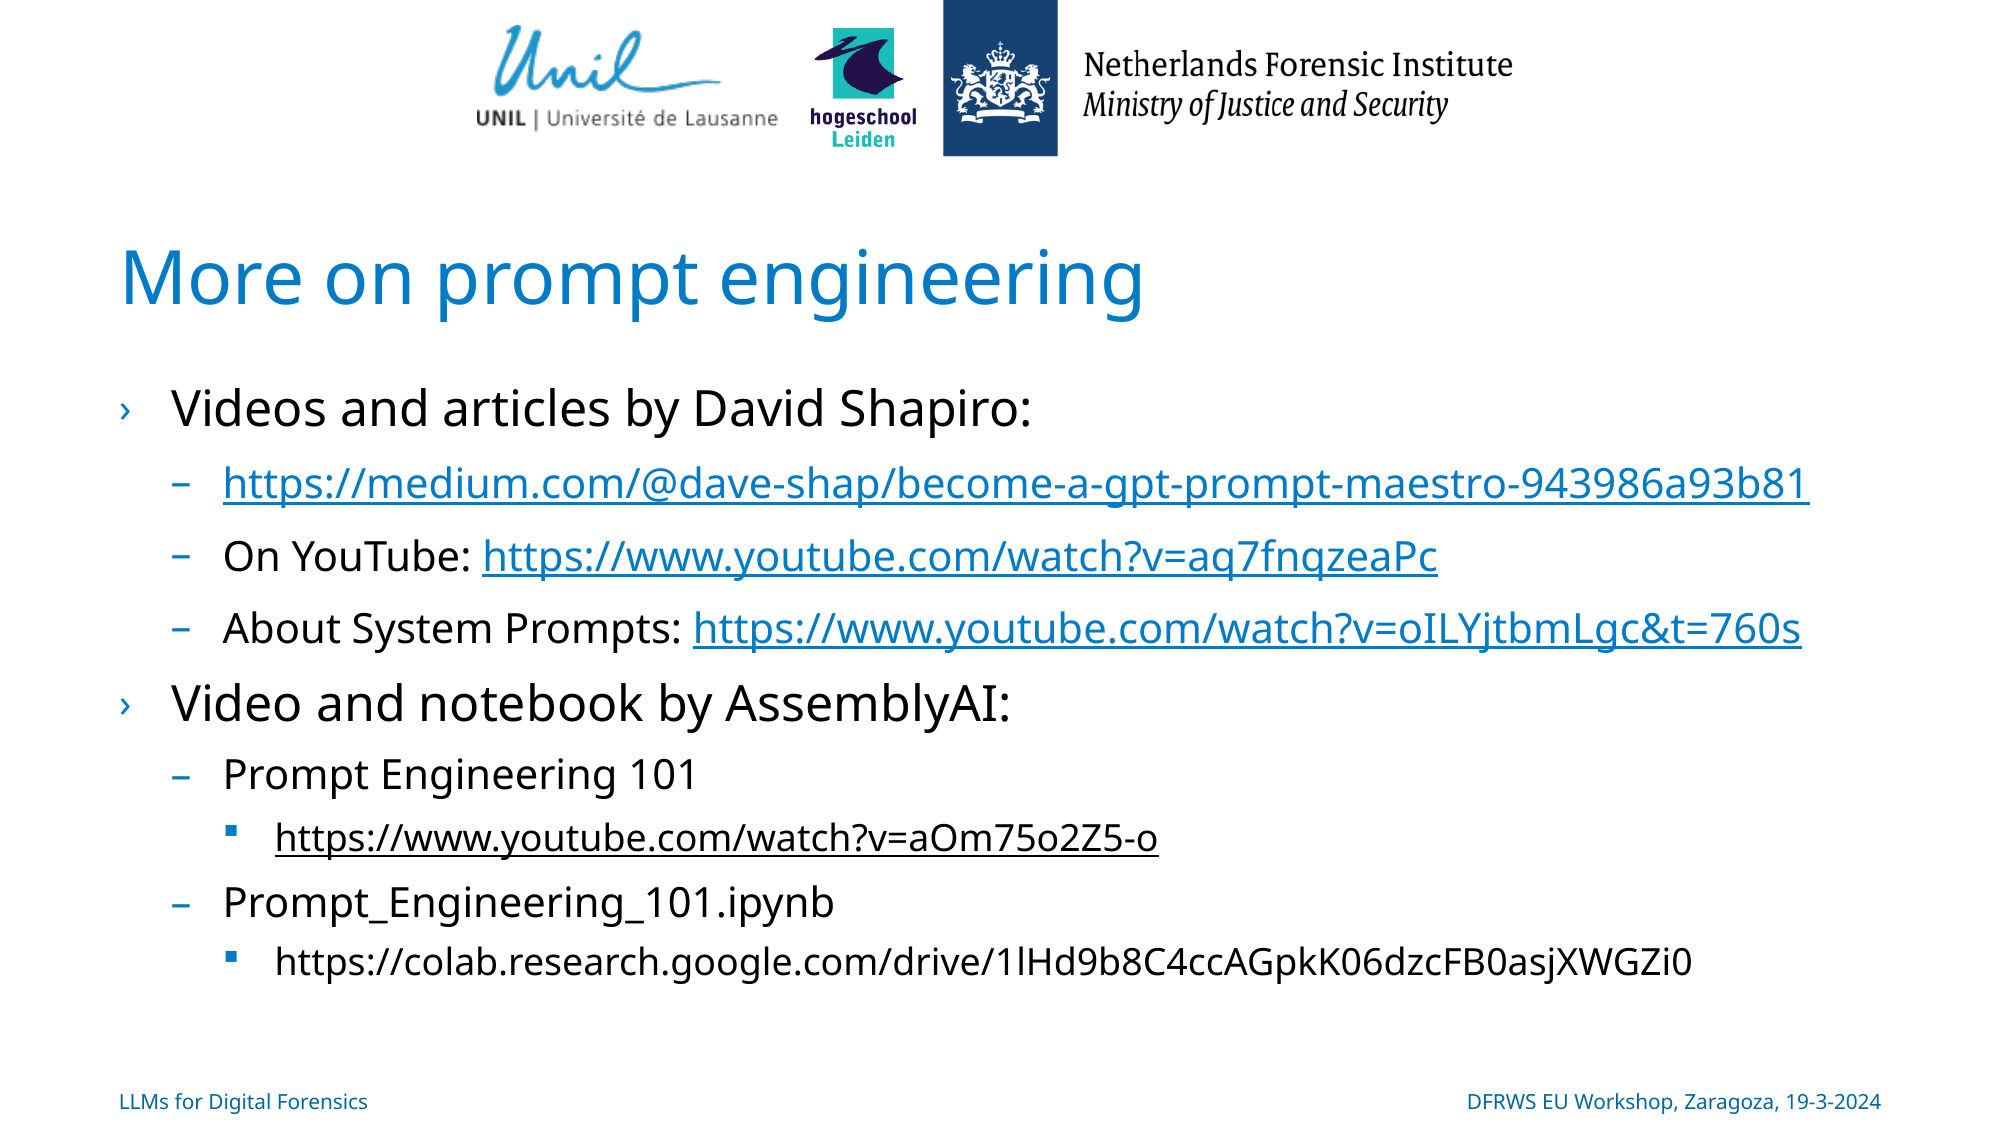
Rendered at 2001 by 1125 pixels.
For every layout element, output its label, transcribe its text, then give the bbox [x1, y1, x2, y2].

picture [0, 0, 2001, 228]
footer LLMs for Digital Forensics [104, 1081, 1067, 1125]
title More on prompt engineering [104, 172, 1897, 329]
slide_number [1172, 1081, 1896, 1125]
list Videos and articles by David Shapiro: https://medium.com/@dave-shap/become-a-gpt-prompt-maestro-943986a93b81 On YouTube: https://www.youtube.com/watch?v=aq7fnqzeaPc About System Prompts: https://www.youtube.com/watch?v=oILYjtbmLgc&t=760s Video and notebook by AssemblyAI: Prompt Engineering 101 https://www.youtube.com/watch?v=aOm75o2Z5-o Prompt_Engineering_101.ipynb https://colab.research.google.com/drive/1lHd9b8C4ccAGpkK06dzcFB0asjXWGZi0 [104, 375, 1897, 1021]
